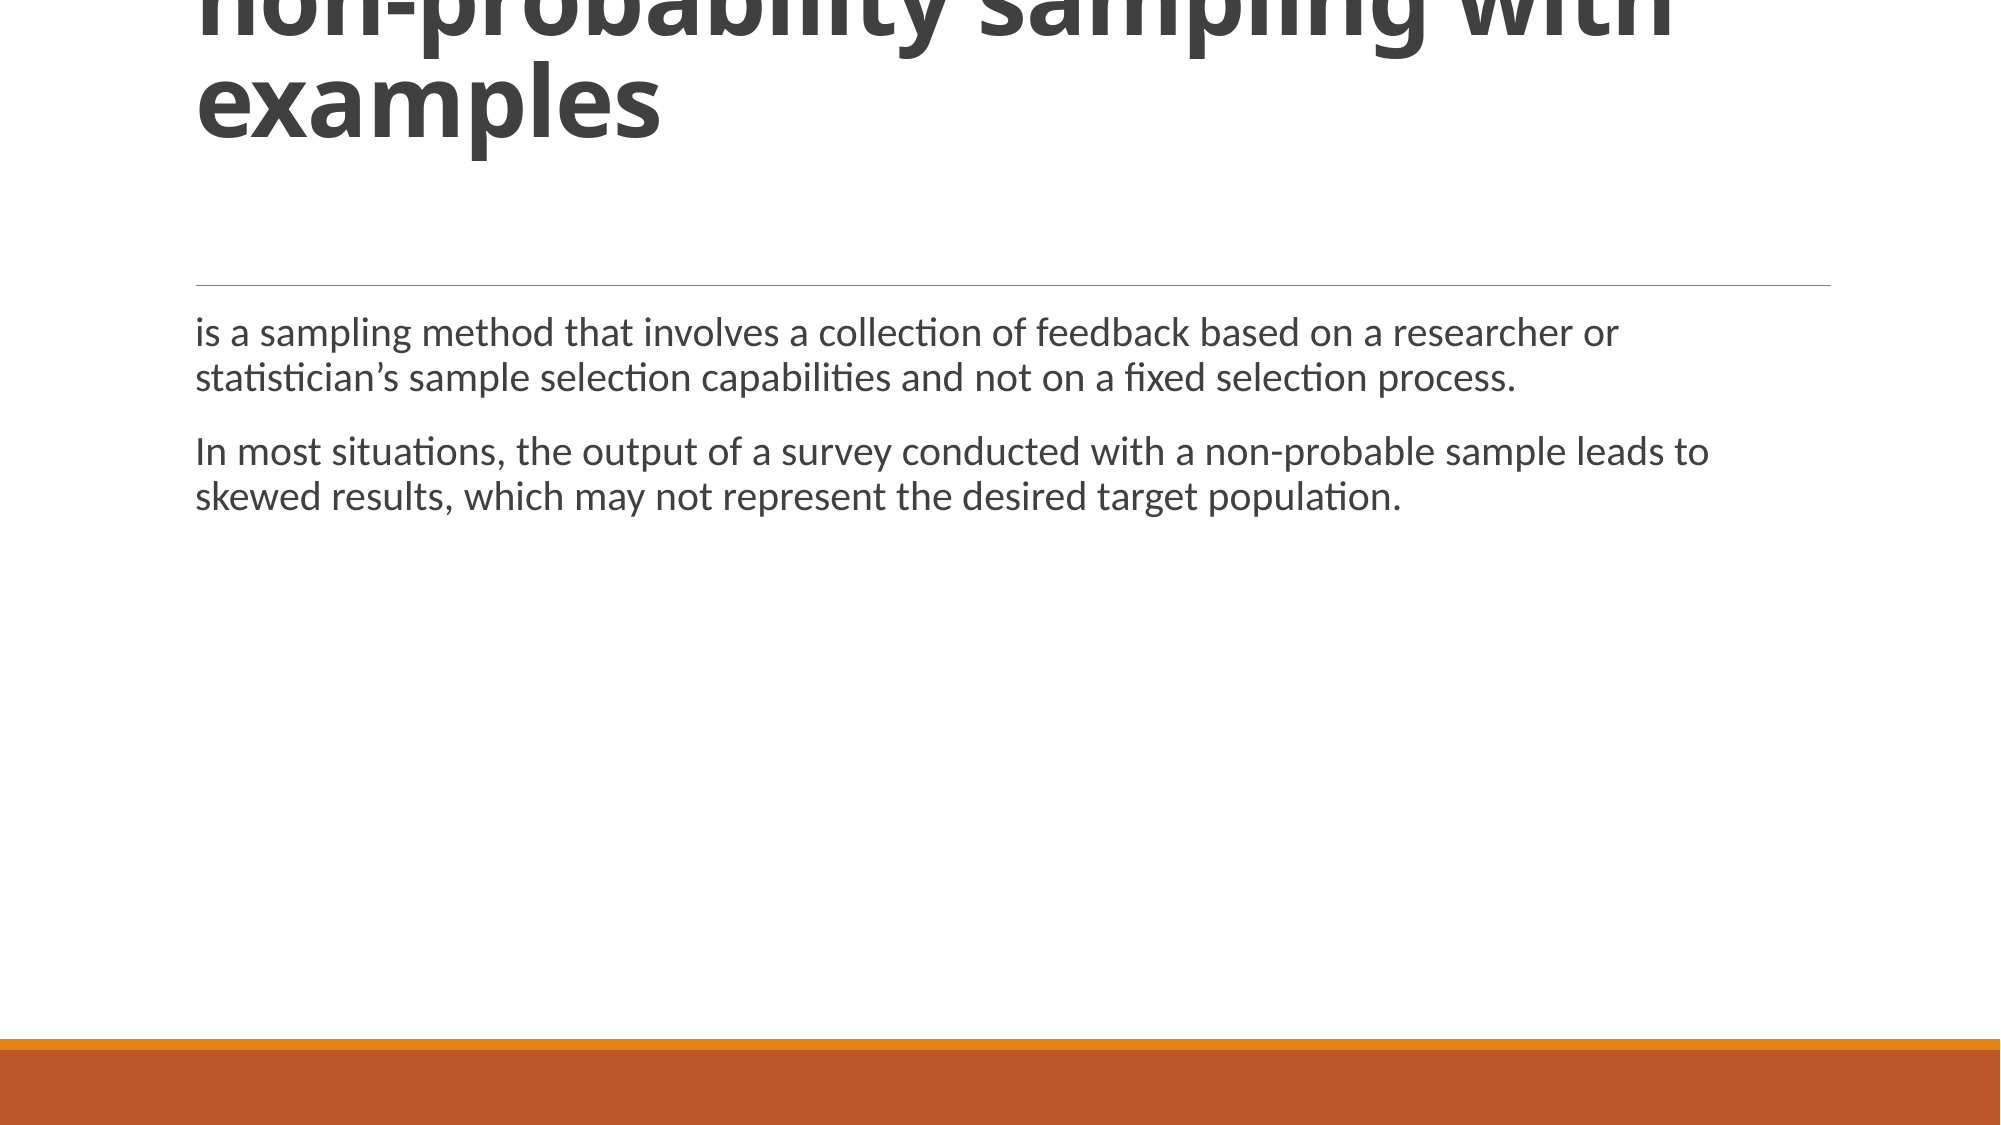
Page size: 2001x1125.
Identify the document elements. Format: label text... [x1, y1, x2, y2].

list is a sampling method that involves a collection of feedback based on a researcher or statistician’s sample selection capabilities and not on a fixed selection process. In most situations, the output of a survey conducted with a non-probable sample leads to skewed results, which may not represent the desired target population. [180, 302, 1830, 963]
title non-probability sampling with examples [180, 47, 1830, 285]
